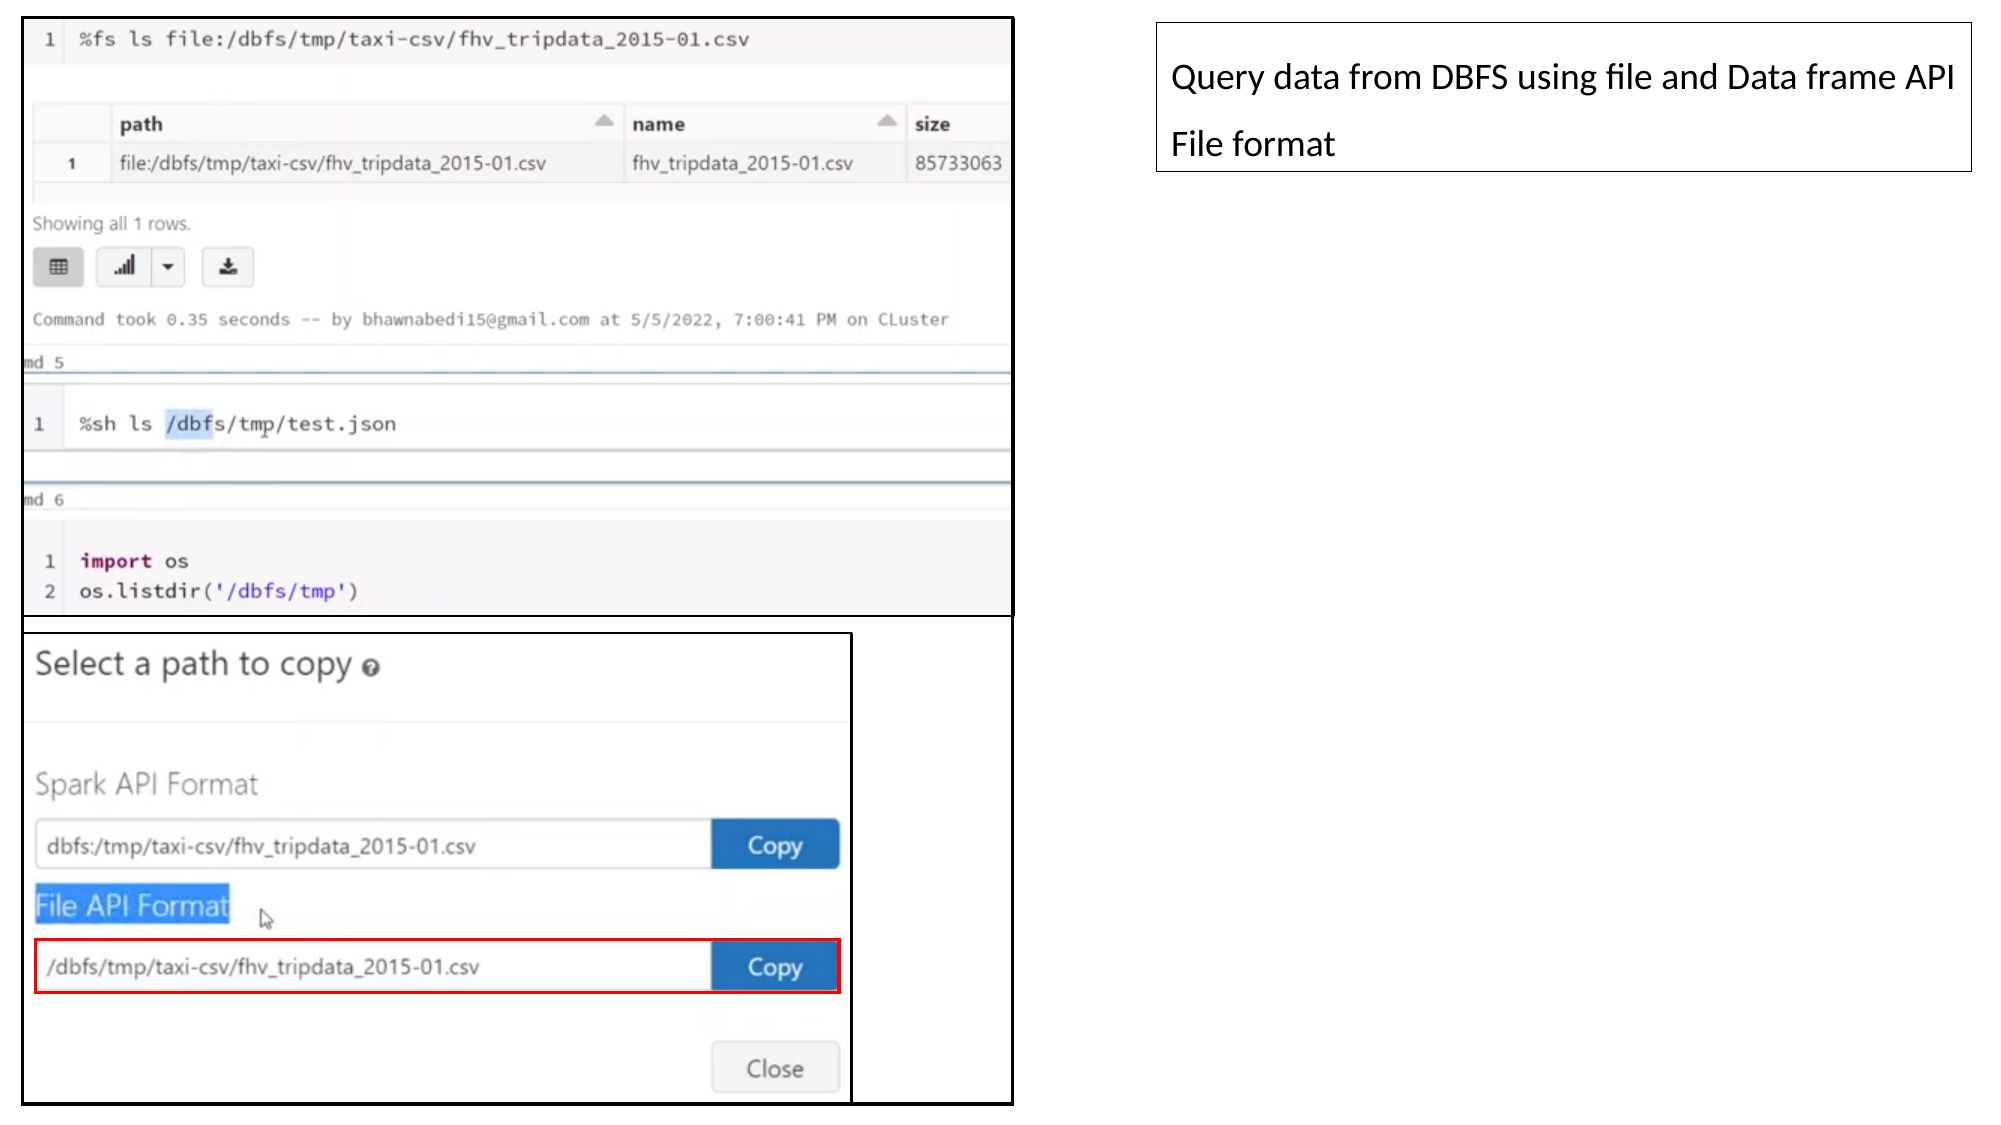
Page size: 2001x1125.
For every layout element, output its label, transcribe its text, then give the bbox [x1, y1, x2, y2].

text_box [21, 17, 1013, 1105]
text_box Query data from DBFS using file and Data frame API File format [1156, 22, 1972, 172]
picture [23, 634, 851, 1103]
picture [23, 19, 1013, 615]
